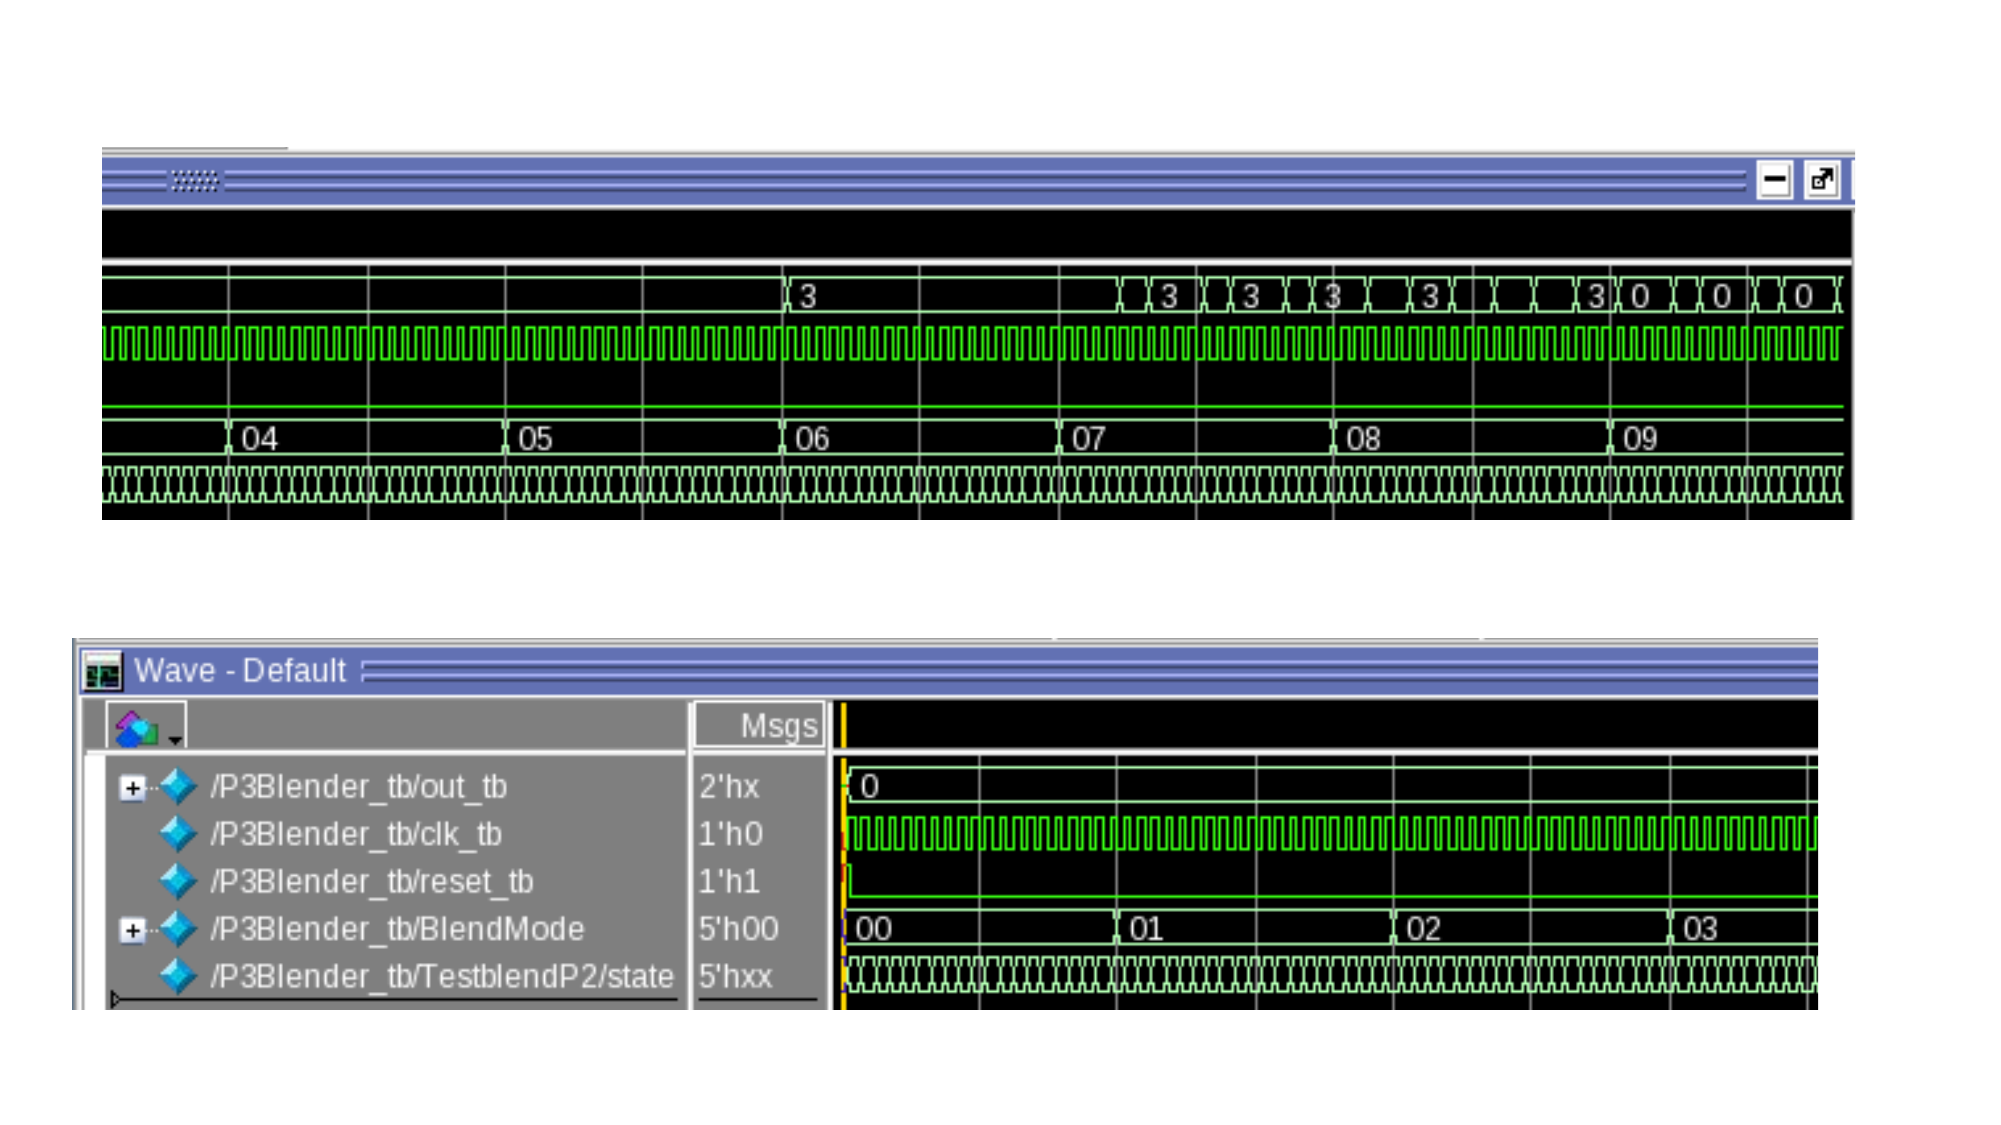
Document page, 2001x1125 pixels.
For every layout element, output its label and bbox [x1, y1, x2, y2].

picture [102, 147, 1856, 520]
picture [65, 637, 1819, 1010]
